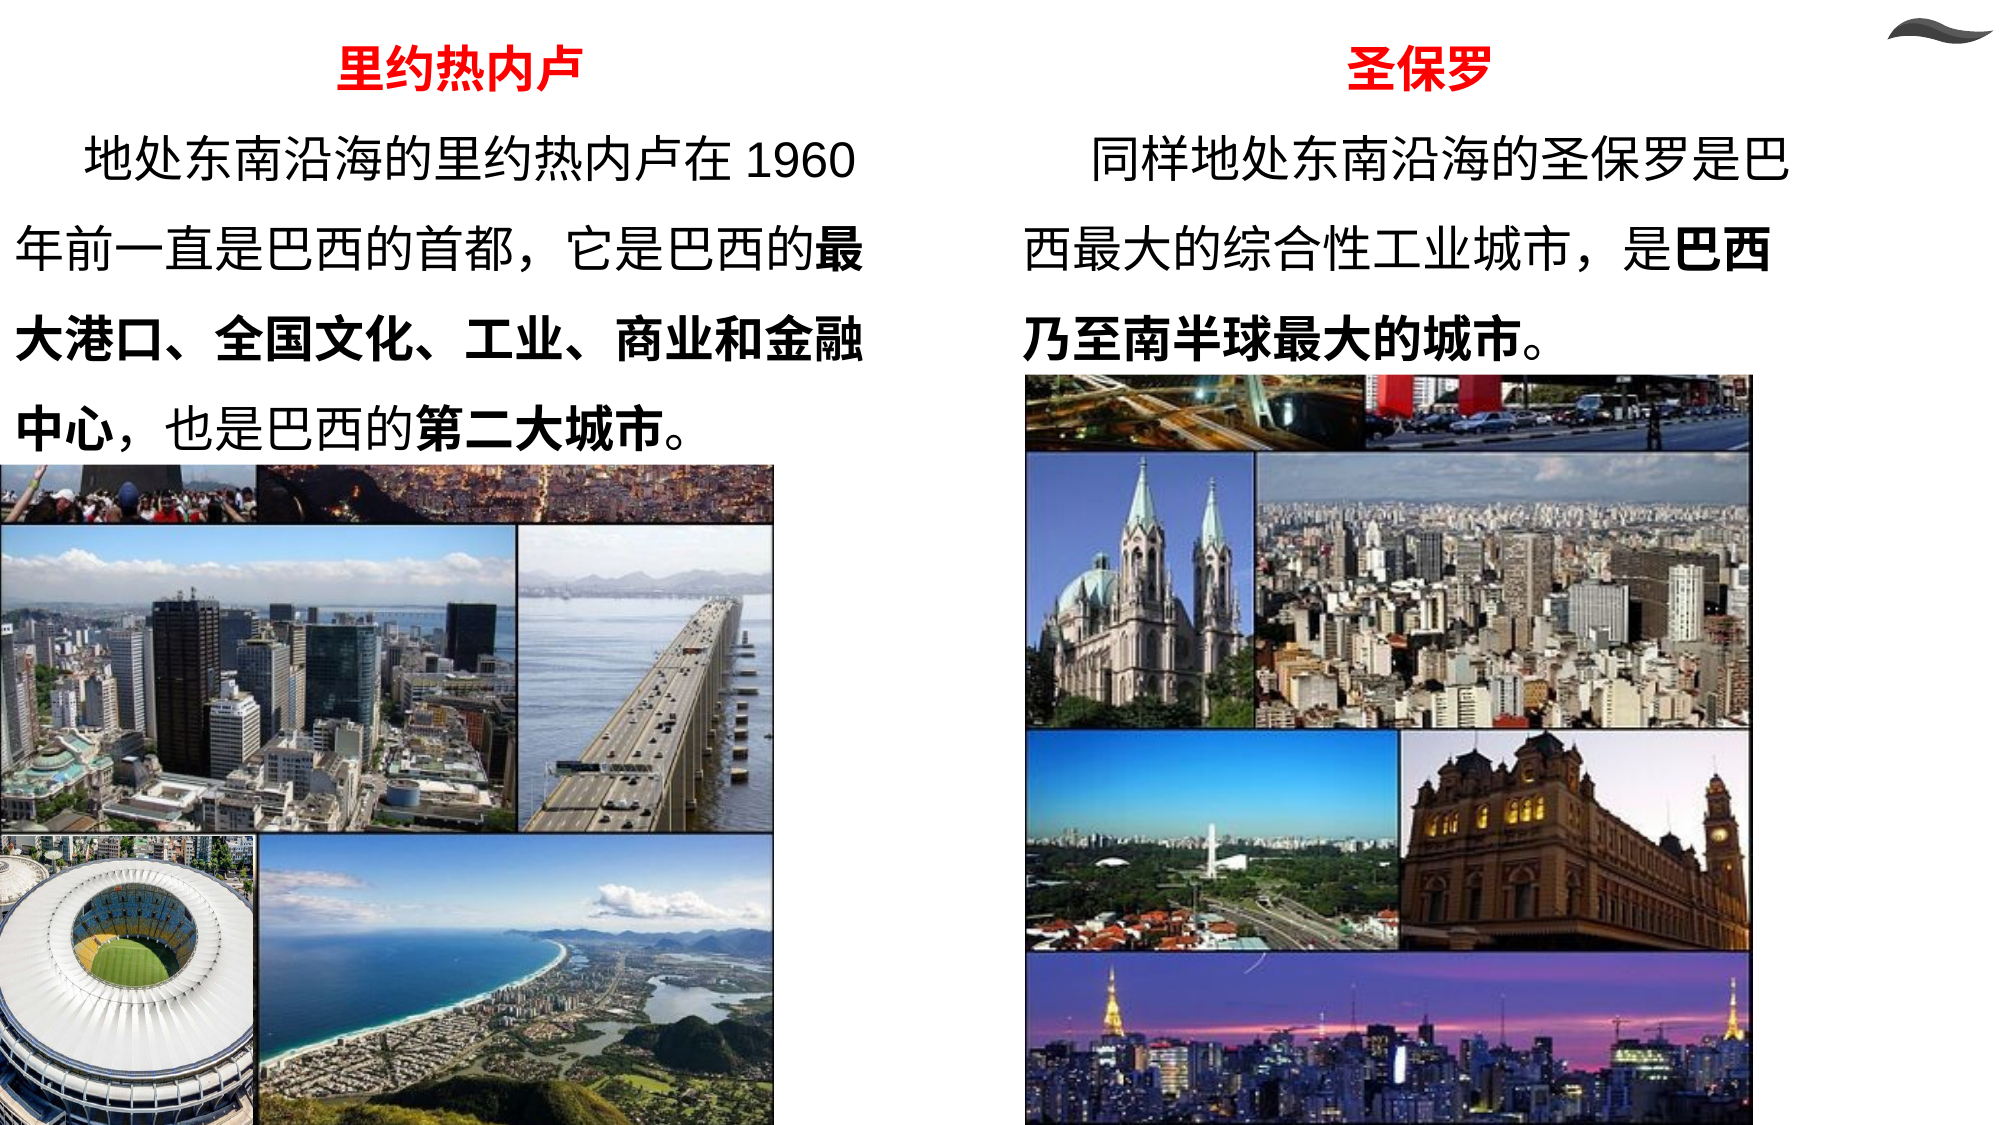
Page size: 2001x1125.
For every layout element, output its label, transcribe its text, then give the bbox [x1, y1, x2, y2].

text_box 圣保罗 同样地处东南沿海的圣保罗是巴西最大的综合性工业城市，是巴西乃至南半球最大的城市。 [1007, 0, 1835, 375]
text_box 里约热内卢 地处东南沿海的里约热内卢在1960年前一直是巴西的首都，它是巴西的最大港口、全国文化、工业、商业和金融中心，也是巴西的第二大城市。 [0, 0, 921, 465]
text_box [0, 214, 774, 1125]
picture [1025, 225, 1753, 1125]
